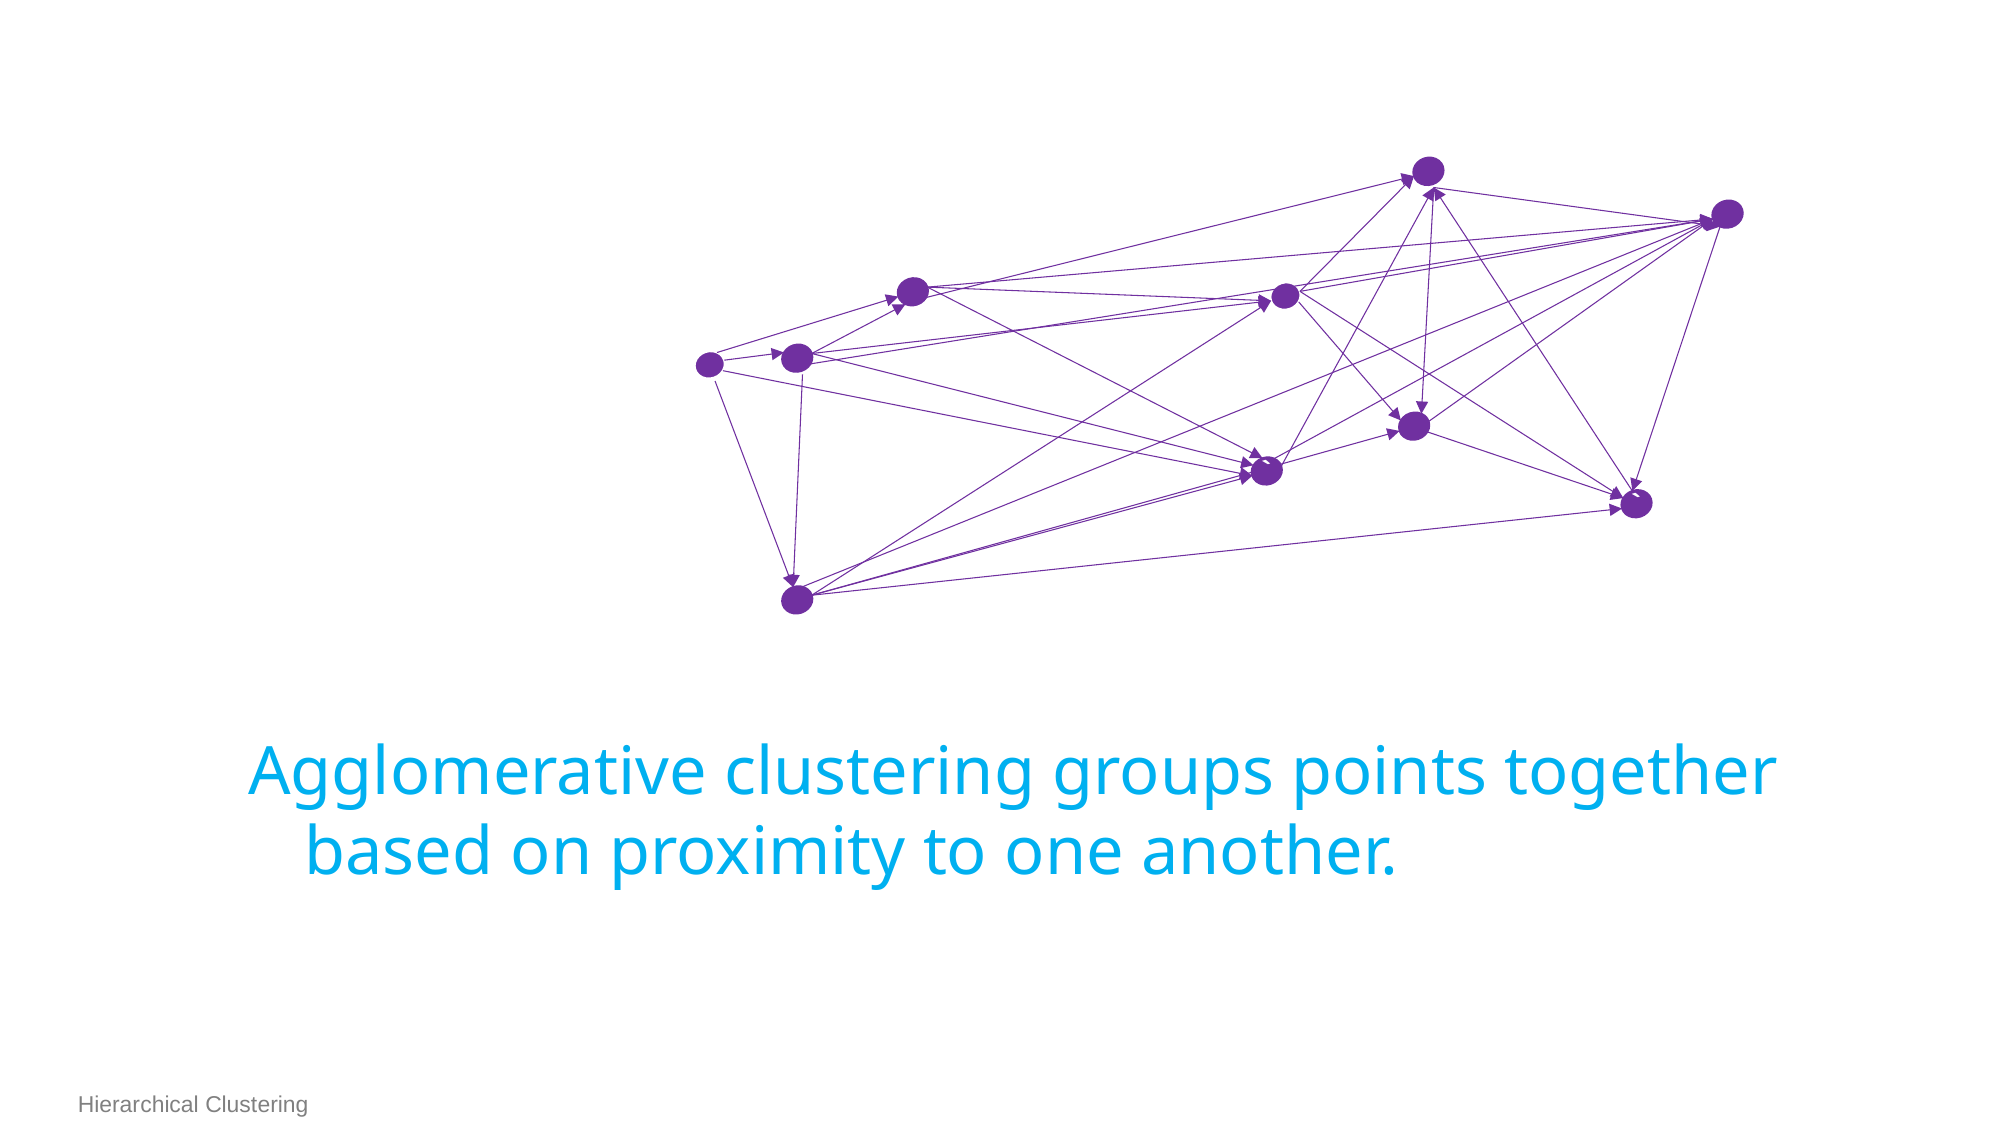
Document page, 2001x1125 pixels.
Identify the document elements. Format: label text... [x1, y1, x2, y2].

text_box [724, 353, 784, 361]
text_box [784, 218, 1713, 595]
text_box Hierarchical Clustering [63, 1082, 404, 1125]
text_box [1713, 226, 1721, 491]
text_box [716, 296, 784, 353]
text_box [693, 350, 726, 380]
text_box [781, 594, 814, 615]
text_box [1432, 184, 1633, 218]
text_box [1633, 184, 1721, 226]
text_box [810, 218, 1713, 364]
text_box [1412, 156, 1445, 184]
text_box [925, 176, 1414, 218]
text_box [1721, 199, 1744, 229]
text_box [1281, 184, 1432, 218]
text_box Agglomerative clustering groups points together based on proximity to one another. [233, 720, 1826, 895]
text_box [722, 370, 784, 476]
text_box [713, 377, 784, 588]
